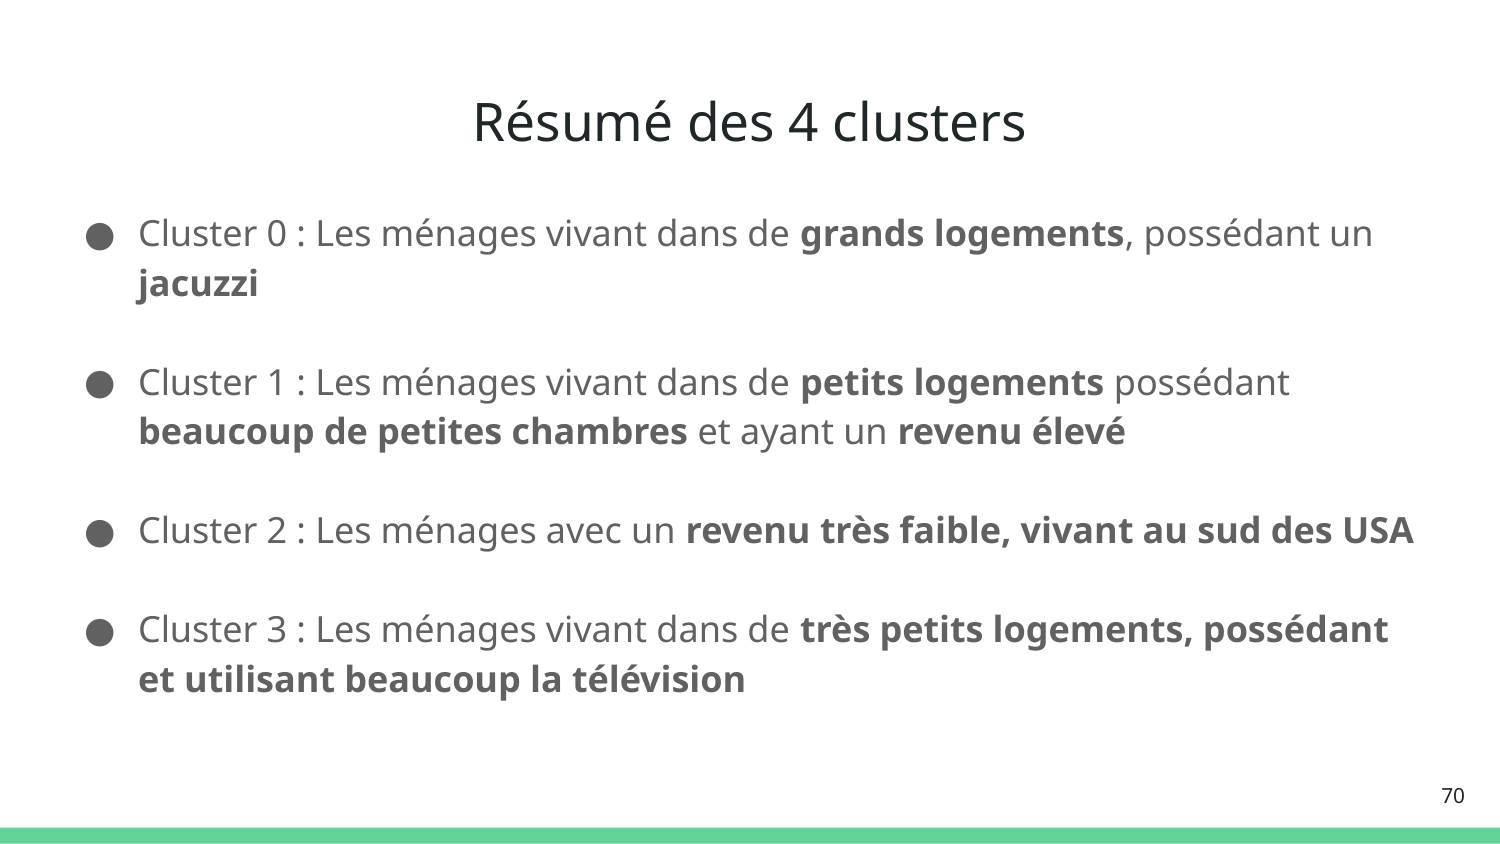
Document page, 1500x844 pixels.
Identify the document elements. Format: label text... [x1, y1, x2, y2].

slide_number ‹#› [1389, 764, 1480, 830]
list Cluster 0 : Les ménages vivant dans de grands logements, possédant un jacuzzi Cluster 1 : Les ménages vivant dans de petits logements possédant beaucoup de petites chambres et ayant un revenu élevé Cluster 2 : Les ménages avec un revenu très faible, vivant au sud des USA Cluster 3 : Les ménages vivant dans de très petits logements, possédant et utilisant beaucoup la télévision [51, 189, 1449, 750]
title Résumé des 4 clusters [51, 72, 1449, 167]
